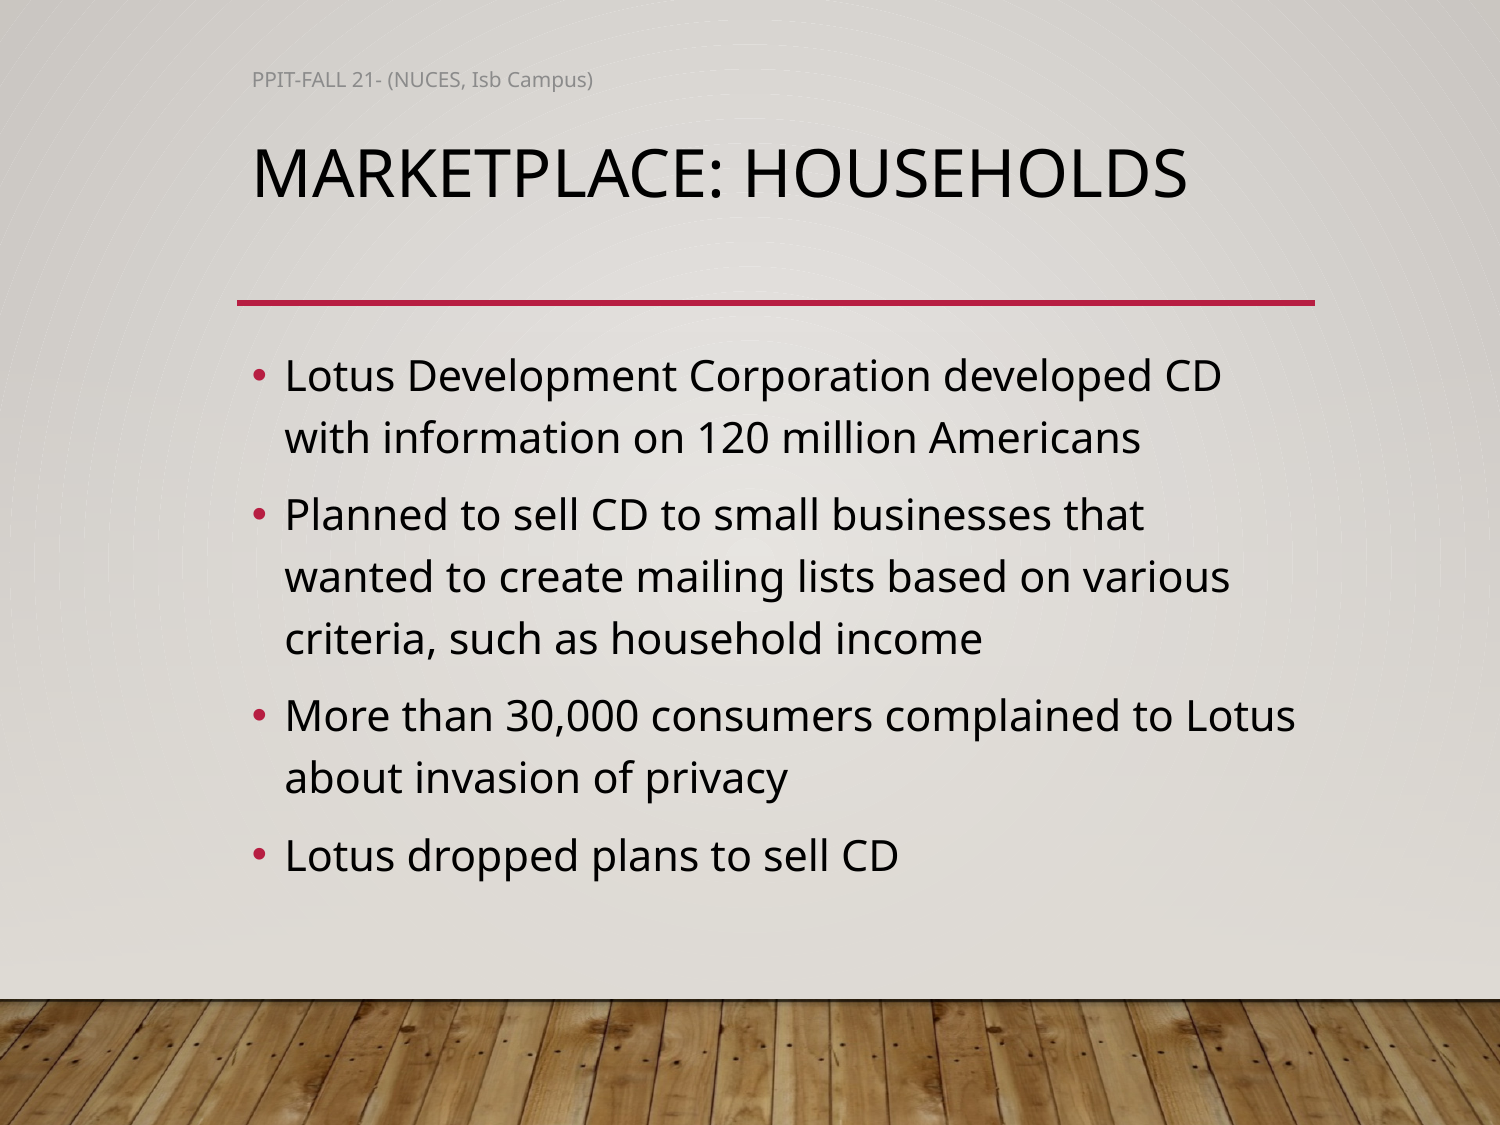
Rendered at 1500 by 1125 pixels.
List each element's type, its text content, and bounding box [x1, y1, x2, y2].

footer PPIT-FALL 21- (NUCES, Isb Campus) [236, 54, 899, 105]
title Marketplace: Households [236, 131, 1315, 305]
list Lotus Development Corporation developed CD with information on 120 million Americans Planned to sell CD to small businesses that wanted to create mailing lists based on various criteria, such as household income More than 30,000 consumers complained to Lotus about invasion of privacy Lotus dropped plans to sell CD [236, 330, 1315, 897]
picture [0, 999, 1500, 1125]
